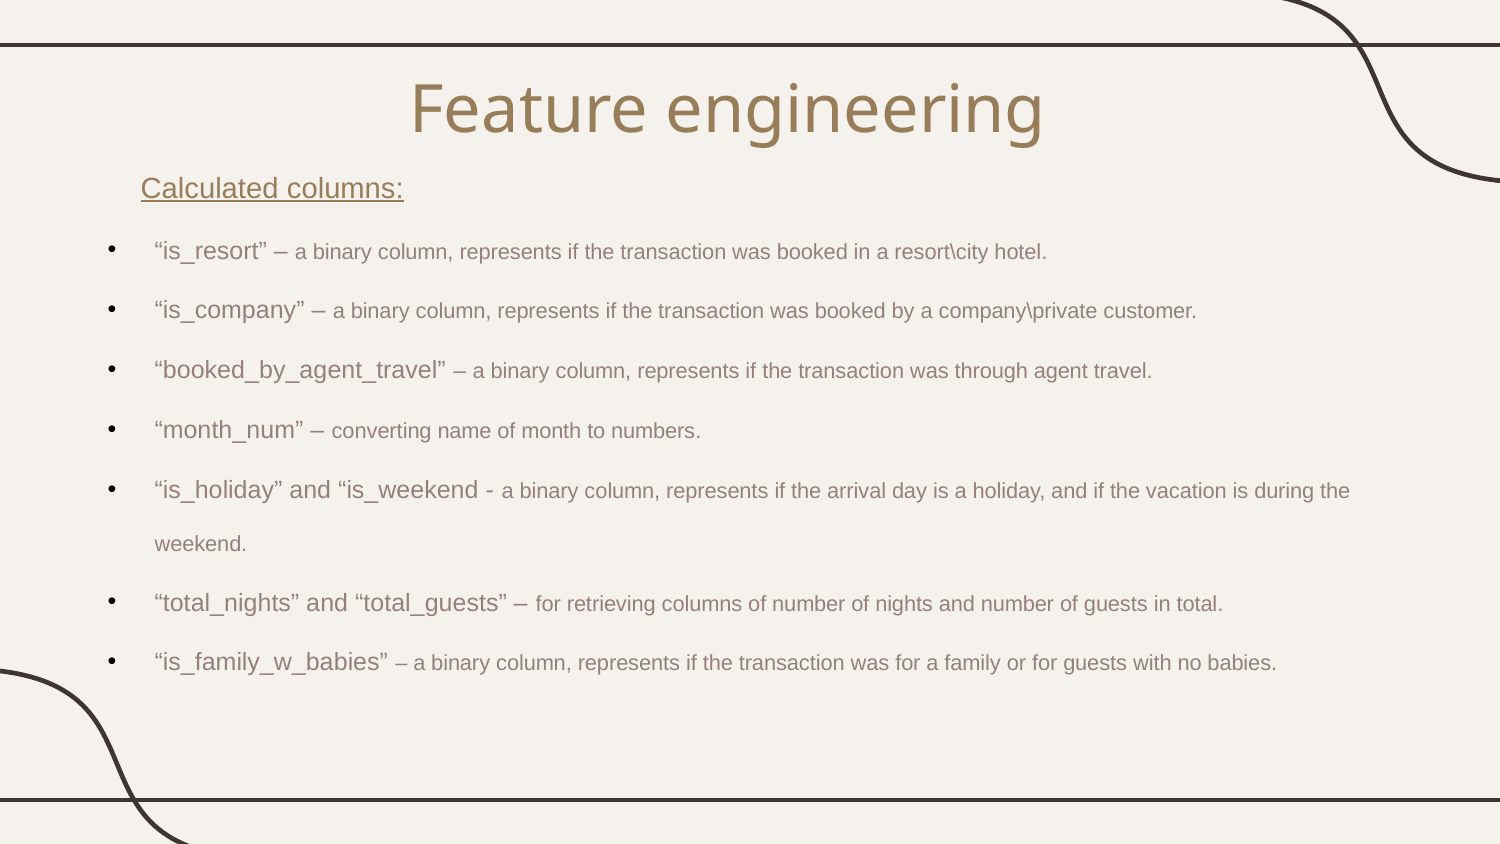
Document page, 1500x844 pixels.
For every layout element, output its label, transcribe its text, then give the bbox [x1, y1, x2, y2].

text_box Feature engineering [187, 15, 1269, 144]
text_box Calculated columns: “is_resort” – a binary column, represents if the transaction was booked in a resort\city hotel. “is_company” – a binary column, represents if the transaction was booked by a company\private customer. “booked_by_agent_travel” – a binary column, represents if the transaction was through agent travel. “month_num” – converting name of month to numbers. “is_holiday” and “is_weekend - a binary column, represents if the arrival day is a holiday, and if the vacation is during the weekend. “total_nights” and “total_guests” – for retrieving columns of number of nights and number of guests in total. “is_family_w_babies” – a binary column, represents if the transaction was for a family or for guests with no babies. [92, 144, 1434, 719]
